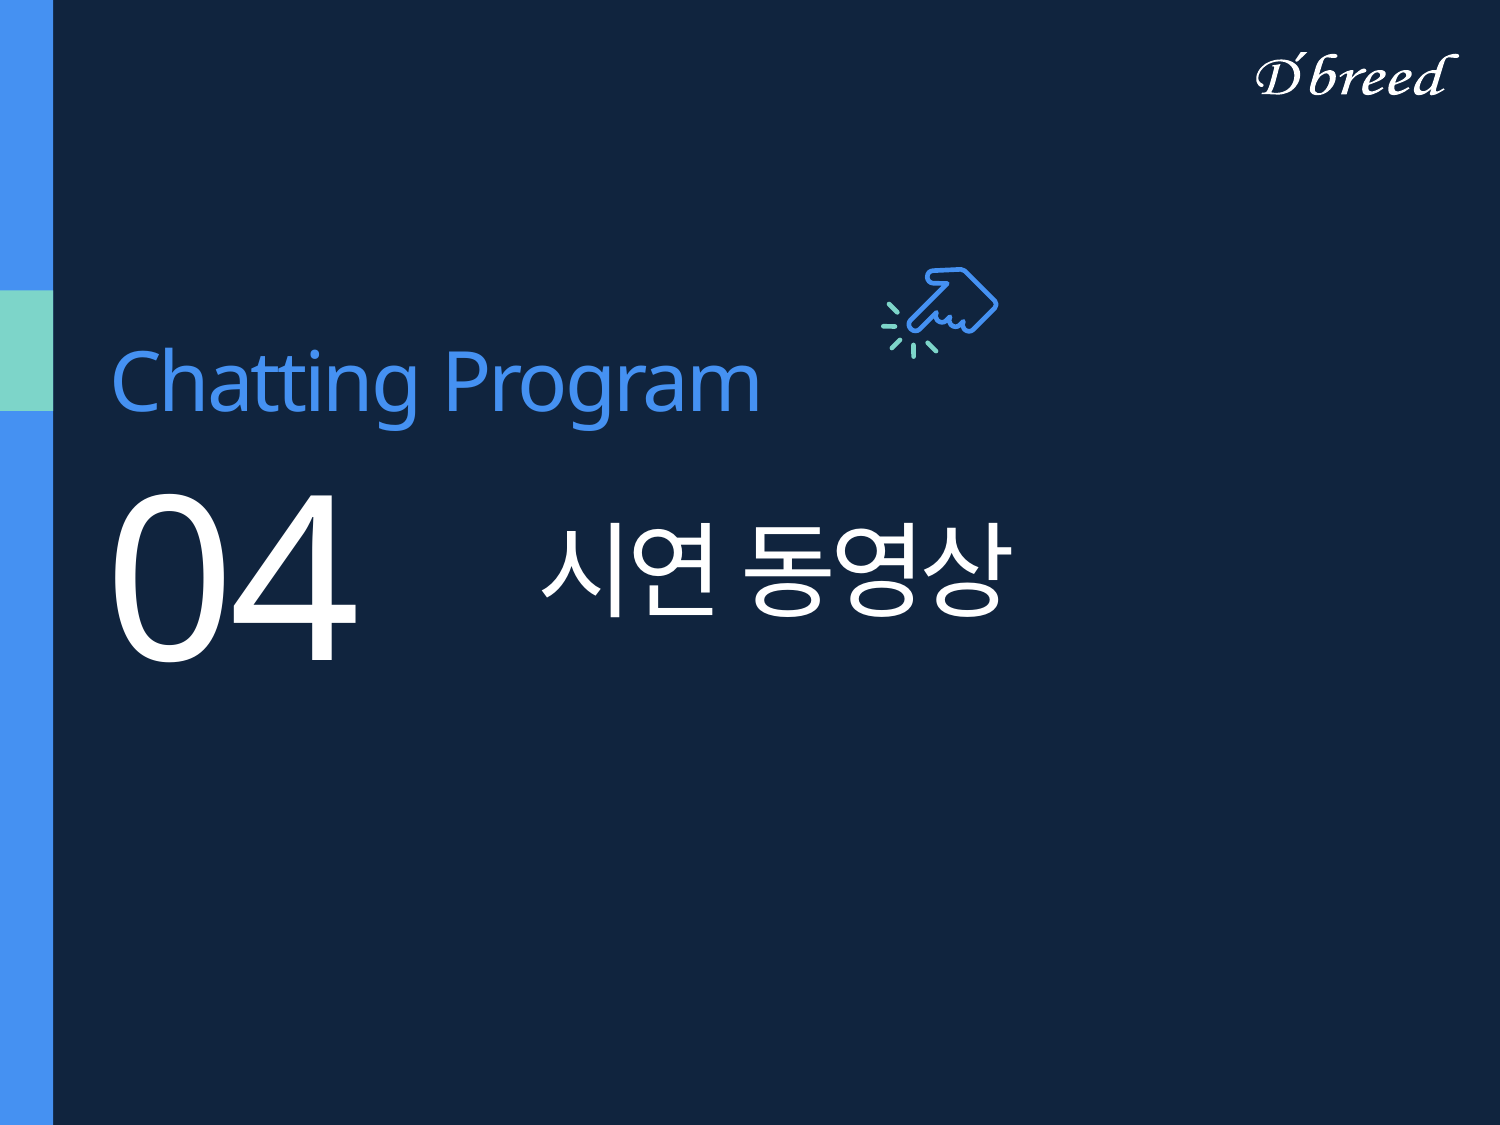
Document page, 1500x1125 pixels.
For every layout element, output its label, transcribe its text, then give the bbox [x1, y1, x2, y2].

text_box 04 [89, 423, 533, 714]
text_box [894, 261, 973, 368]
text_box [0, 0, 54, 1125]
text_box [94, 286, 1022, 438]
text_box 시연 동영상 [522, 498, 1258, 638]
